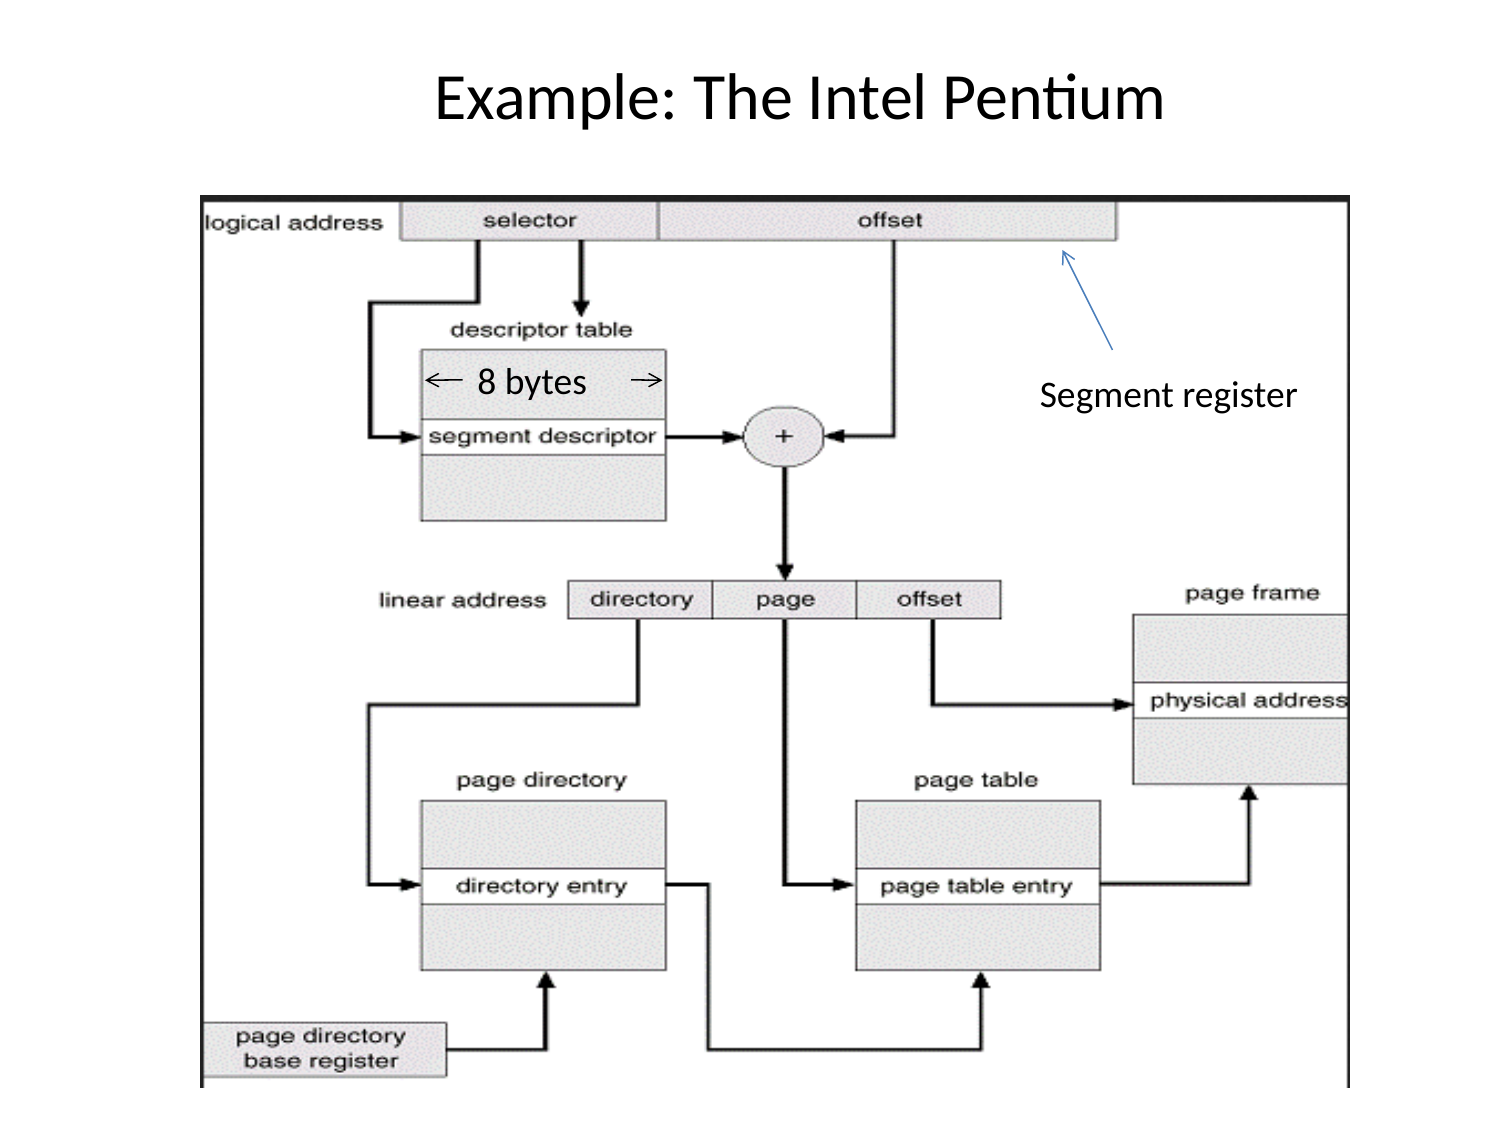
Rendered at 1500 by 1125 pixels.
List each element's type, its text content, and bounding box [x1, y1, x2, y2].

title Example: The Intel Pentium [177, 45, 1425, 141]
picture [199, 195, 1351, 1088]
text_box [1062, 249, 1113, 351]
